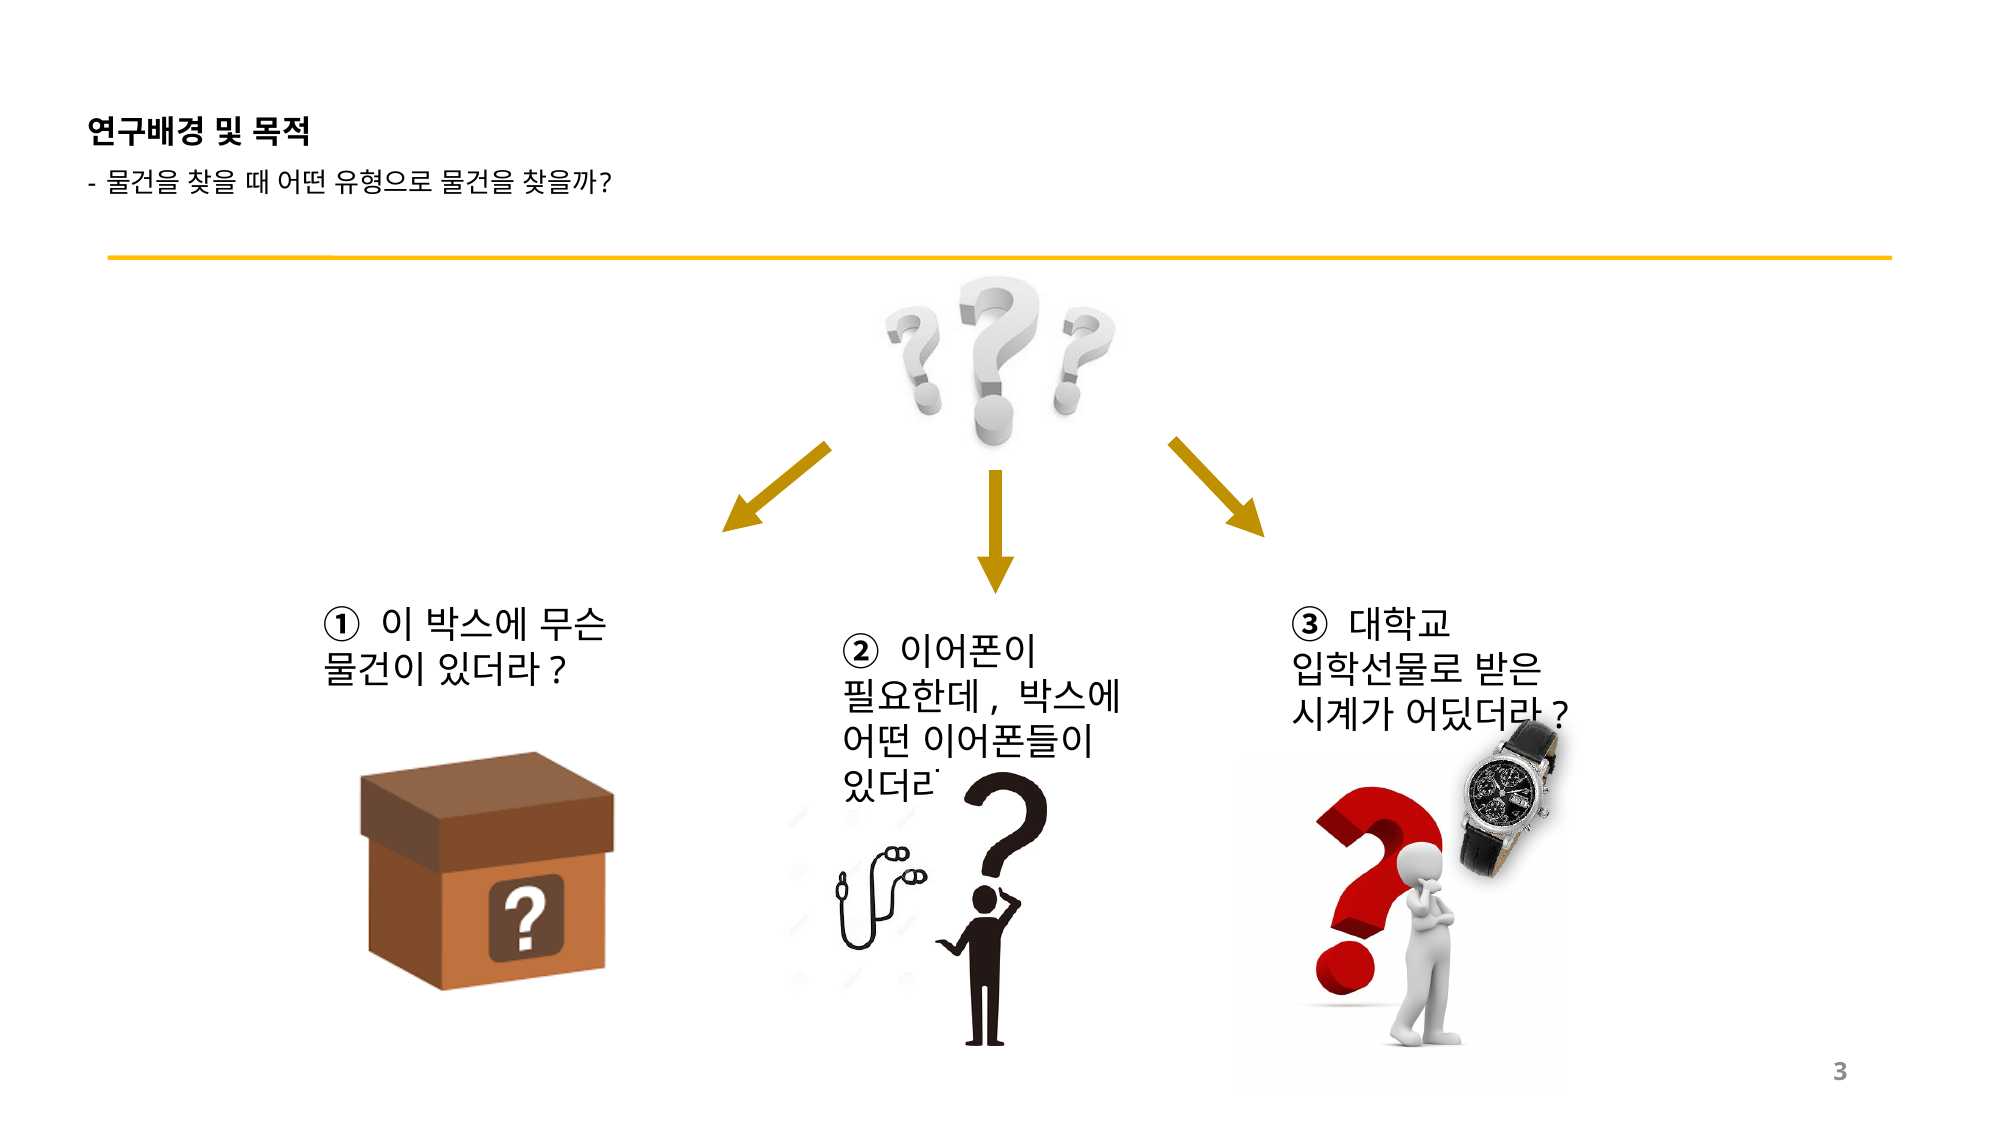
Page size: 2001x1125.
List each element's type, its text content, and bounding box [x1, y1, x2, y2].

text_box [722, 445, 828, 533]
picture [1237, 688, 1616, 1090]
picture [783, 772, 1047, 1046]
picture [308, 699, 667, 1044]
title 연구배경 및 목적 - 물건을 찾을 때 어떤 유형으로 물건을 찾을까? [72, 83, 1372, 207]
picture [833, 306, 1167, 465]
text_box ① 이 박스에 무슨 물건이 있더라? [308, 594, 659, 699]
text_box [1172, 440, 1265, 538]
slide_number 3 [1412, 1042, 1863, 1103]
text_box ② 이어폰이 필요한데, 박스에 어떤 이어폰들이 있더라? [827, 620, 1178, 816]
text_box ③ 대학교 입학선물로 받은 시계가 어딨더라? [1276, 594, 1627, 744]
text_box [107, 257, 1893, 306]
